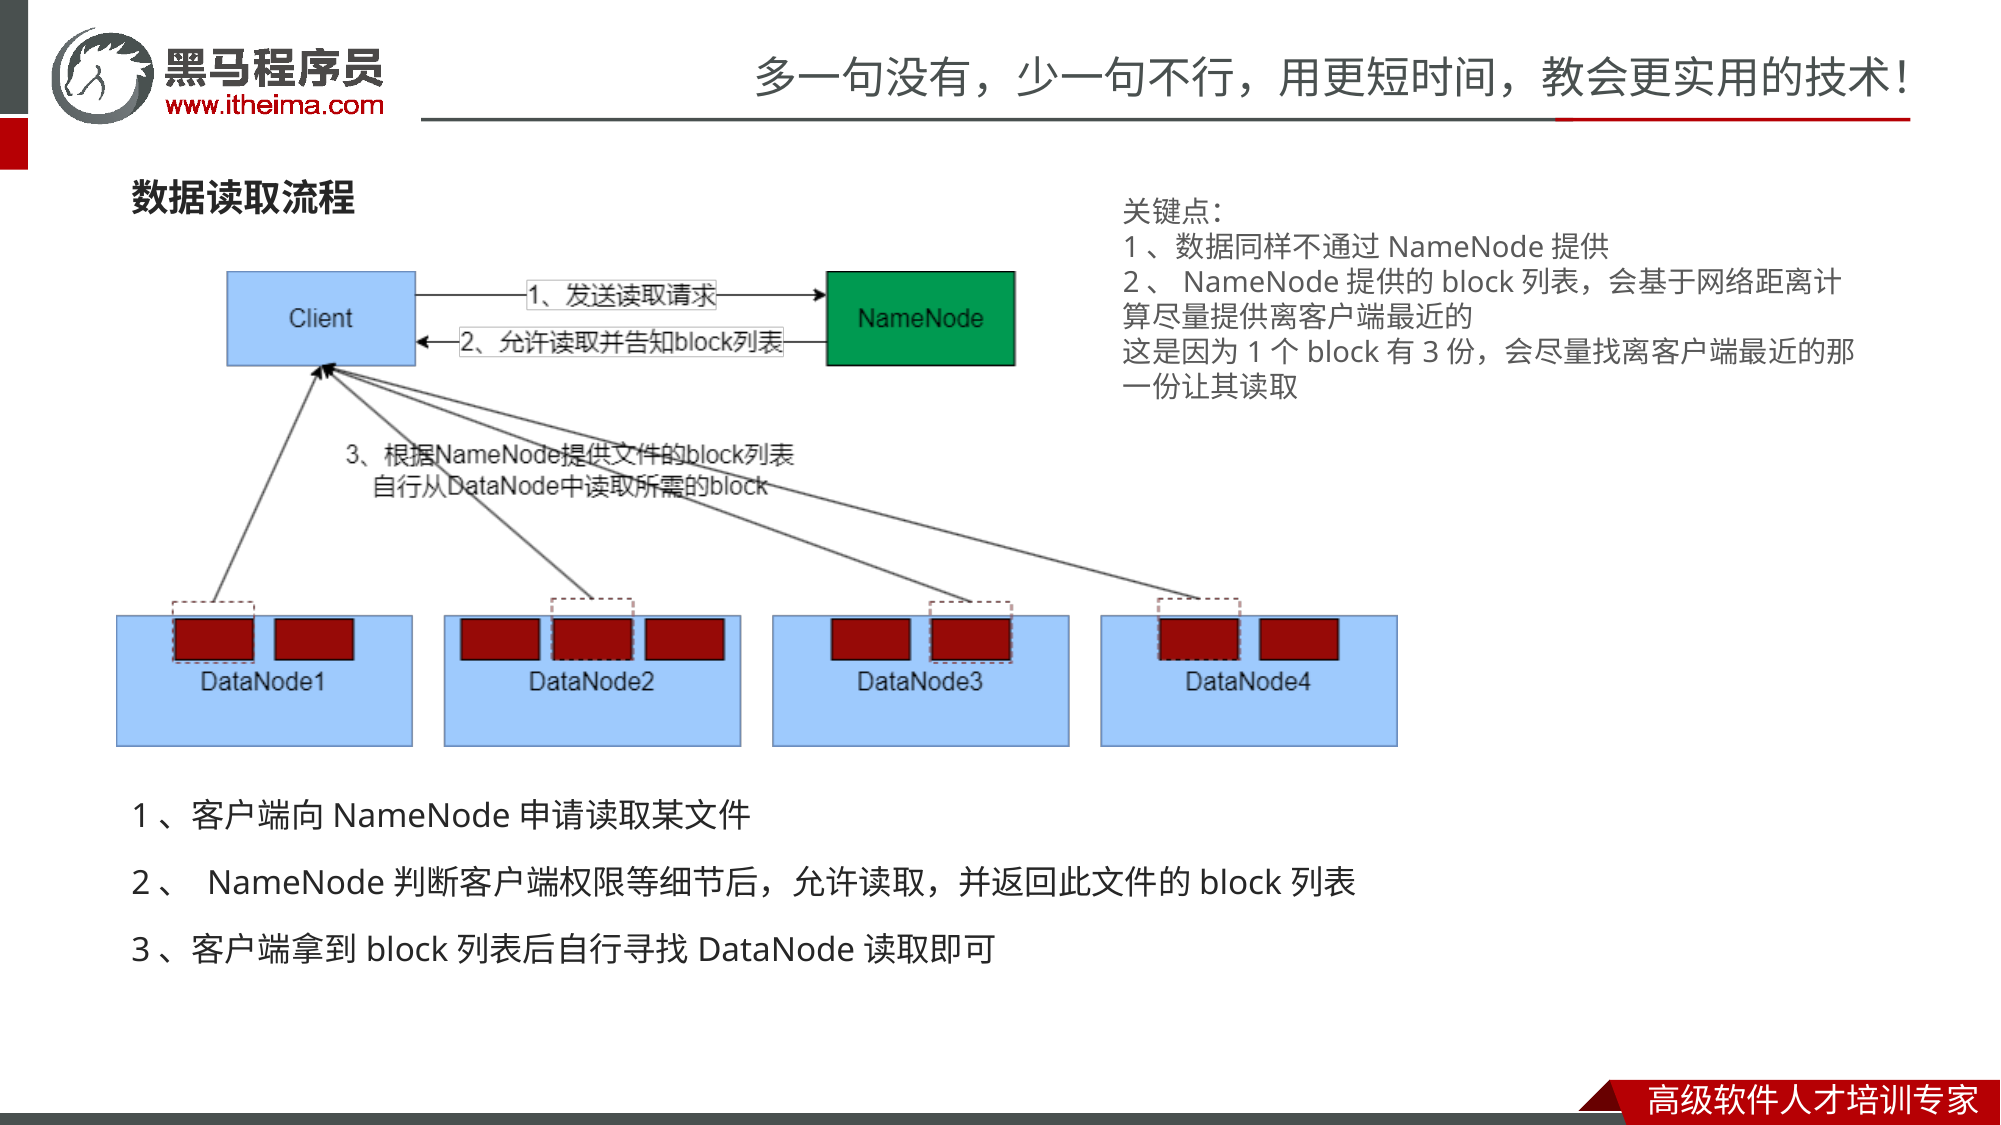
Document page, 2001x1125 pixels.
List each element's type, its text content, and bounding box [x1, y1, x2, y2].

list 1、客户端向NameNode申请读取某文件 2、 NameNode判断客户端权限等细节后，允许读取，并返回此文件的block列表 3、客户端拿到block列表后自行寻找DataNode读取即可 [116, 767, 1398, 1010]
text_box 关键点： 1、数据同样不通过NameNode提供 2、NameNode提供的block列表，会基于网络距离计算尽量提供离客户端最近的 这是因为1个block有3份，会尽量找离客户端最近的那一份让其读取 [1108, 185, 1872, 495]
picture [116, 271, 1398, 747]
list 数据读取流程 [116, 154, 1872, 239]
picture [50, 26, 384, 125]
